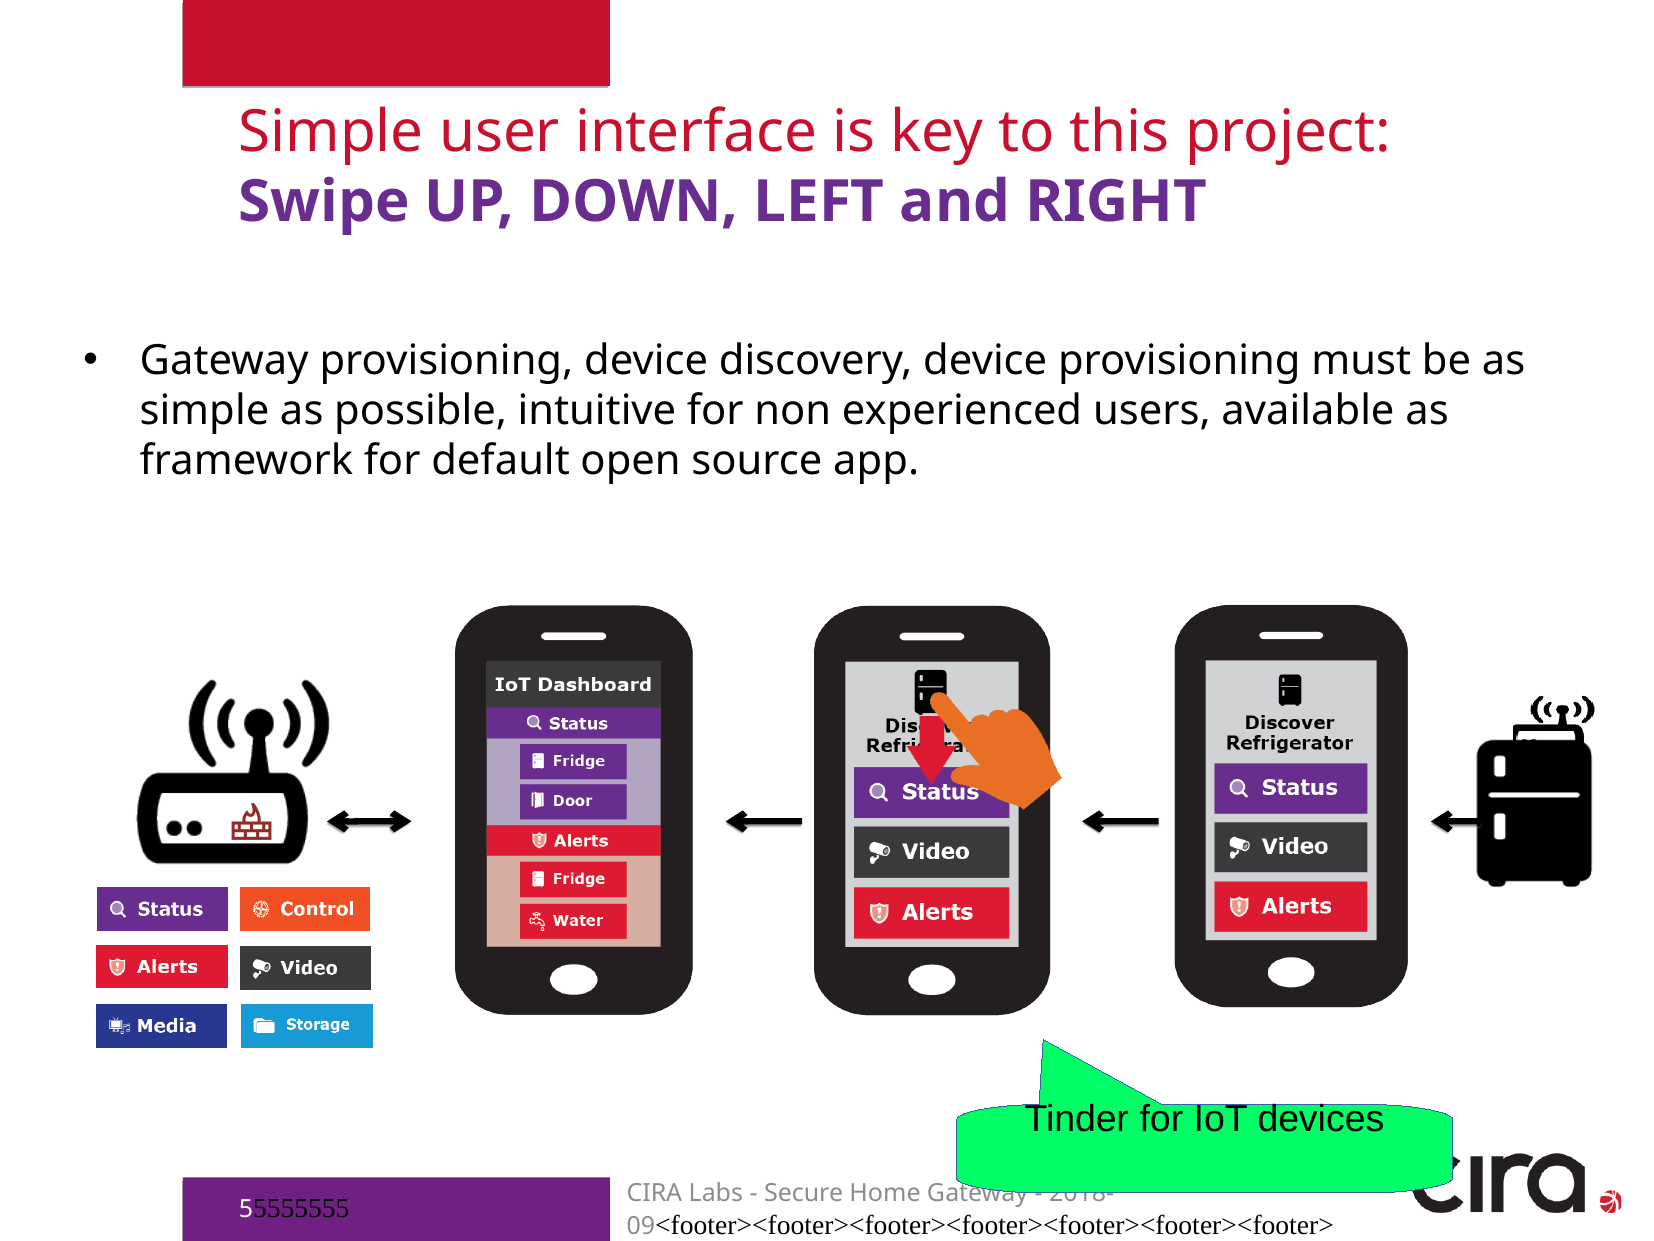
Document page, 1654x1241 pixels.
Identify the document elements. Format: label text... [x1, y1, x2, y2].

text_box [1082, 814, 1158, 829]
text_box [725, 814, 796, 829]
text_box <number><number><number><number><number><number><number><number> [224, 1173, 610, 1240]
text_box CIRA Labs - Secure Home Gateway - 2018-09<footer><footer><footer><footer><footer><footer><footer> [611, 1175, 1446, 1241]
picture [240, 887, 371, 931]
picture [240, 946, 372, 990]
text_box Tinder for IoT devices [956, 1039, 1453, 1193]
text_box Simple user interface is key to this project: Swipe UP, DOWN, LEFT and RIGHT [224, 86, 1568, 293]
picture [95, 1004, 227, 1048]
picture [801, 593, 1071, 1027]
text_box [346, 814, 412, 829]
picture [443, 593, 704, 1027]
text_box Gateway provisioning, device discovery, device provisioning must be as simple as possible, intuitive for non experienced users, available as framework for default open source app. [68, 325, 1628, 1145]
picture [1439, 690, 1630, 900]
picture [240, 1004, 373, 1048]
picture [1163, 593, 1419, 1019]
picture [125, 664, 342, 879]
picture [1446, 1153, 1622, 1213]
picture [96, 944, 228, 988]
picture [97, 887, 229, 931]
